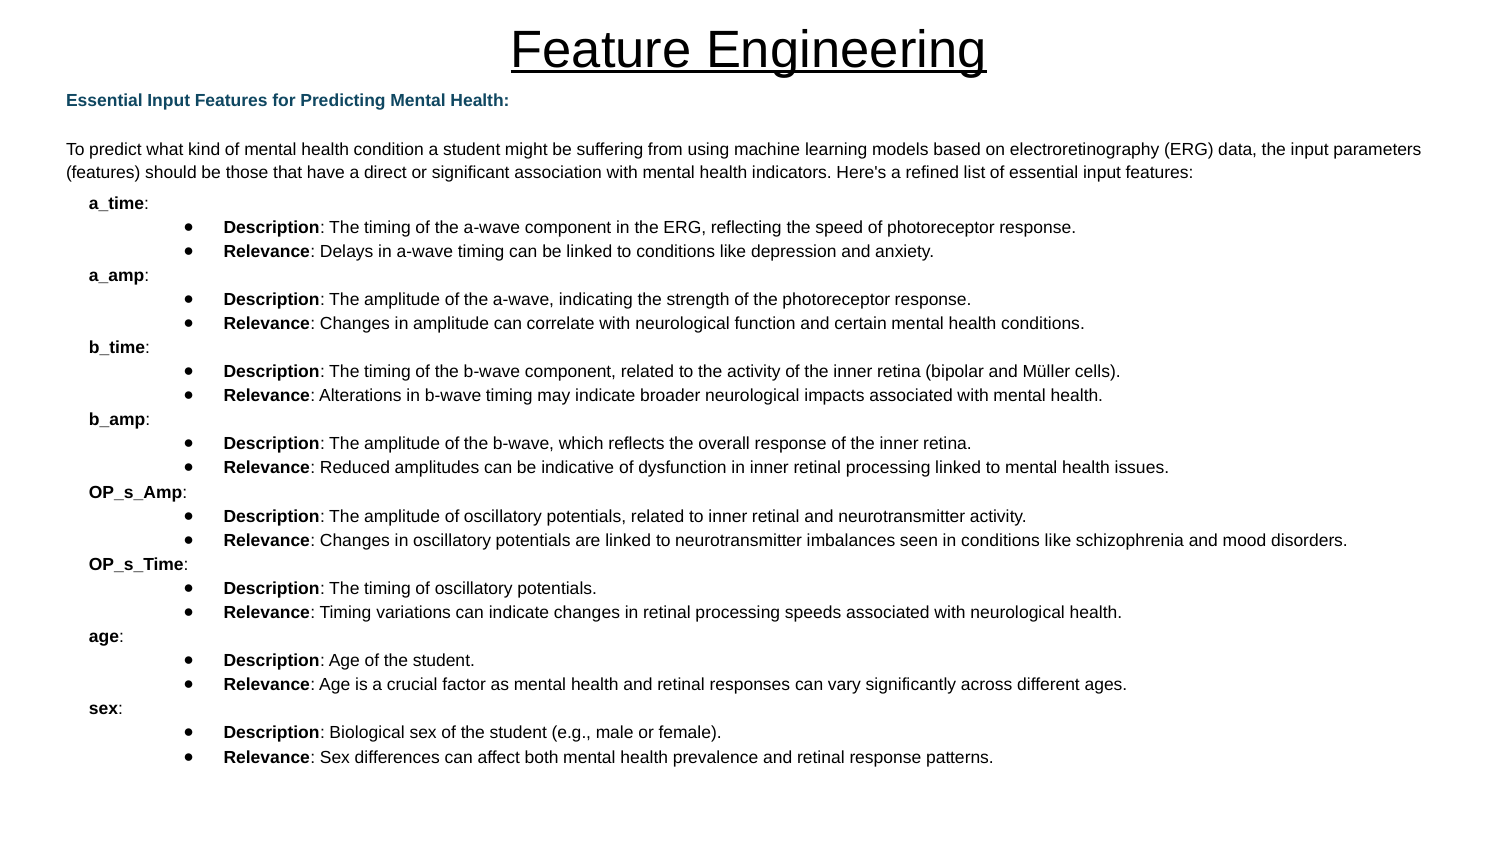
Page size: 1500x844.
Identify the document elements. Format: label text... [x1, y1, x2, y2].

list Essential Input Features for Predicting Mental Health: To predict what kind of mental health condition a student might be suffering from using machine learning models based on electroretinography (ERG) data, the input parameters (features) should be those that have a direct or significant association with mental health indicators. Here's a refined list of essential input features: a_time: Description: The timing of the a-wave component in the ERG, reflecting the speed of photoreceptor response. Relevance: Delays in a-wave timing can be linked to conditions like depression and anxiety. a_amp: Description: The amplitude of the a-wave, indicating the strength of the photoreceptor response. Relevance: Changes in amplitude can correlate with neurological function and certain mental health conditions. b_time: Description: The timing of the b-wave component, related to the activity of the inner retina (bipolar and Müller cells). Relevance: Alterations in b-wave timing may indicate broader neurological impacts associated with mental health. b_amp: Description: The amplitude of the b-wave, which reflects the overall response of the inner retina. Relevance: Reduced amplitudes can be indicative of dysfunction in inner retinal processing linked to mental health issues. OP_s_Amp: Description: The amplitude of oscillatory potentials, related to inner retinal and neurotransmitter activity. Relevance: Changes in oscillatory potentials are linked to neurotransmitter imbalances seen in conditions like schizophrenia and mood disorders. OP_s_Time: Description: The timing of oscillatory potentials. Relevance: Timing variations can indicate changes in retinal processing speeds associated with neurological health. age: Description: Age of the student. Relevance: Age is a crucial factor as mental health and retinal responses can vary significantly across different ages. sex: Description: Biological sex of the student (e.g., male or female). Relevance: Sex differences can affect both mental health prevalence and retinal response patterns. [51, 71, 1449, 838]
title Feature Engineering [495, 0, 1005, 71]
